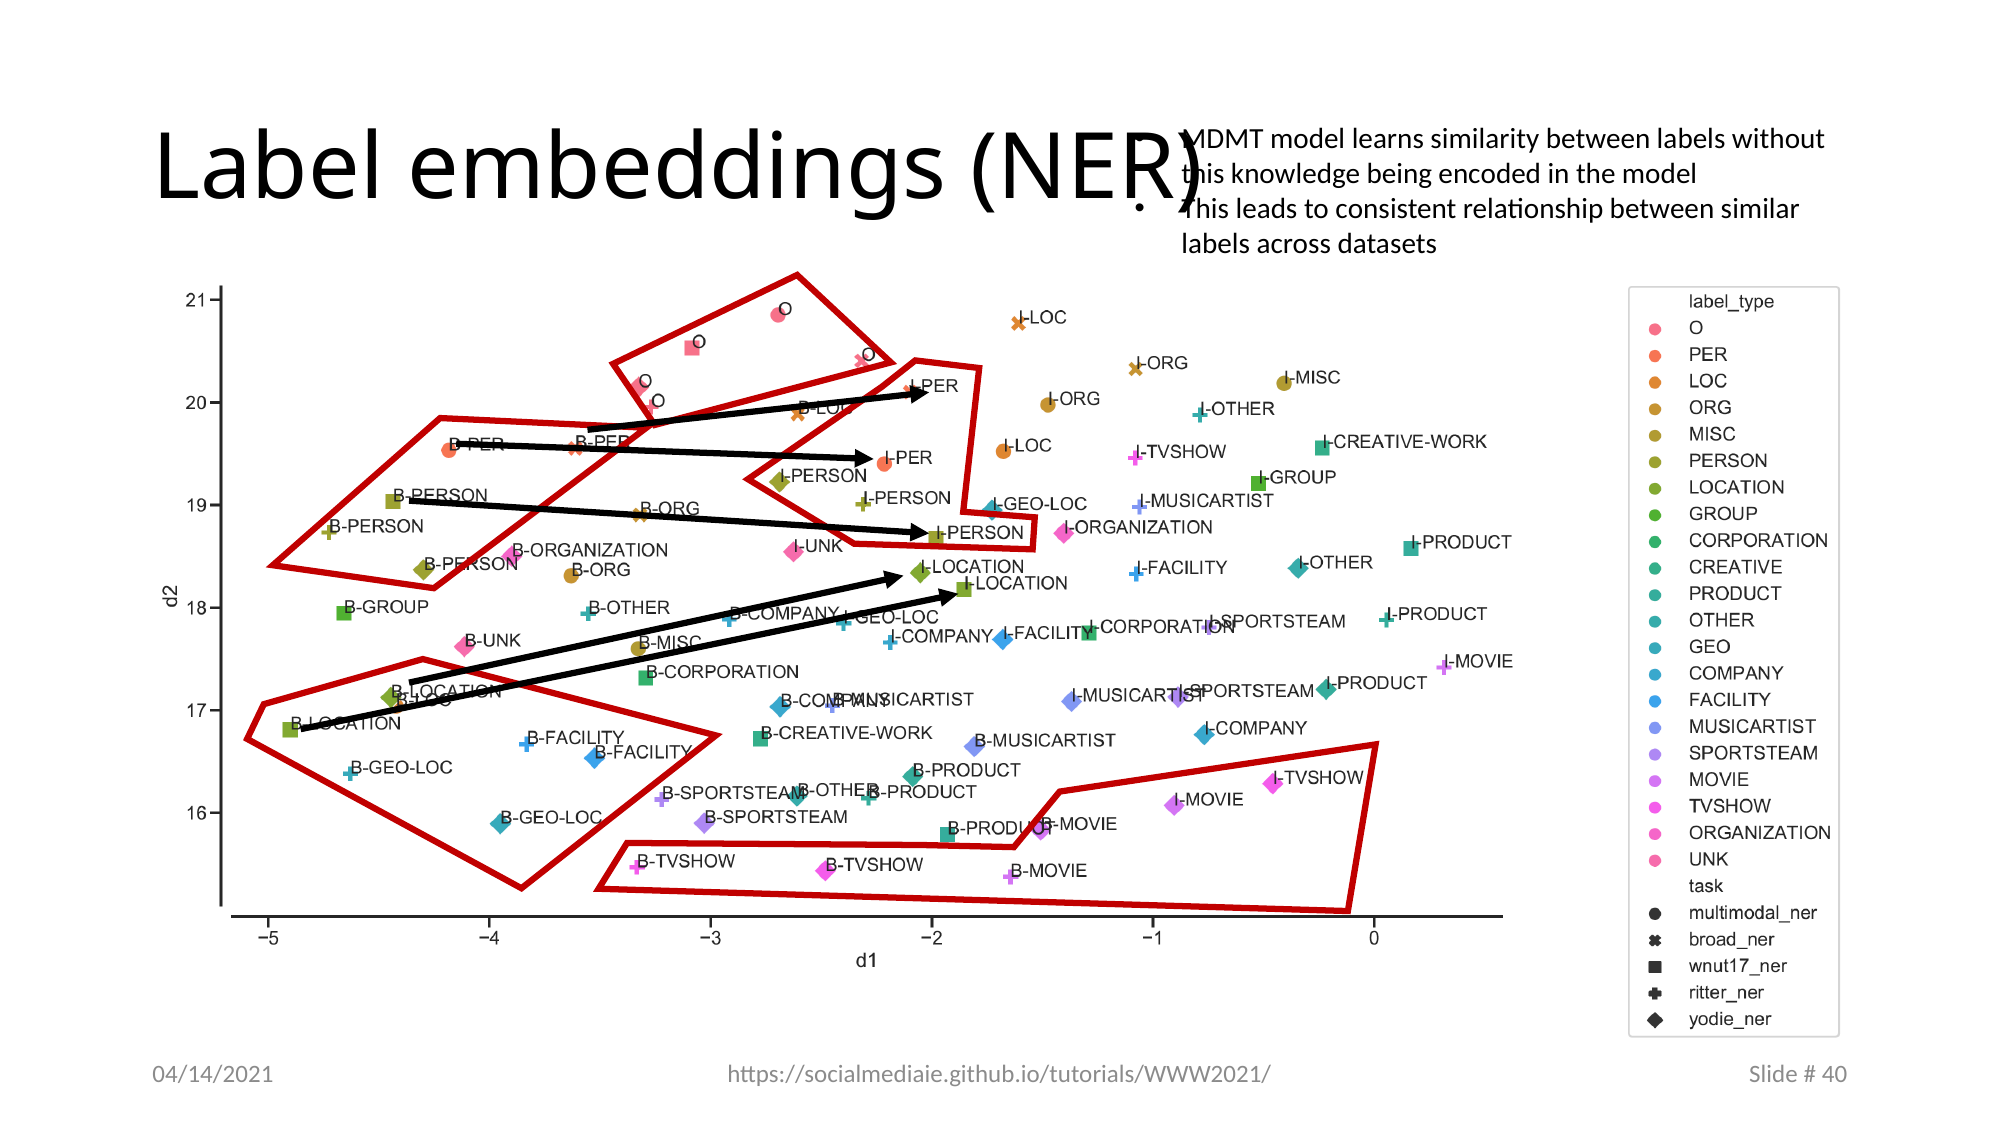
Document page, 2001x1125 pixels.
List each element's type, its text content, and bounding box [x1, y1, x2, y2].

text_box MDMT model learns similarity between labels without this knowledge being encoded in the model This leads to consistent relationship between similar labels across datasets [1119, 112, 1846, 267]
footer https://socialmediaie.github.io/tutorials/WWW2021/ [662, 1043, 1338, 1103]
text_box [154, 268, 1846, 1043]
title Label embeddings (NER) [137, 59, 1863, 278]
slide_number Slide # 40 [1412, 1042, 1863, 1103]
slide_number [137, 1042, 588, 1103]
